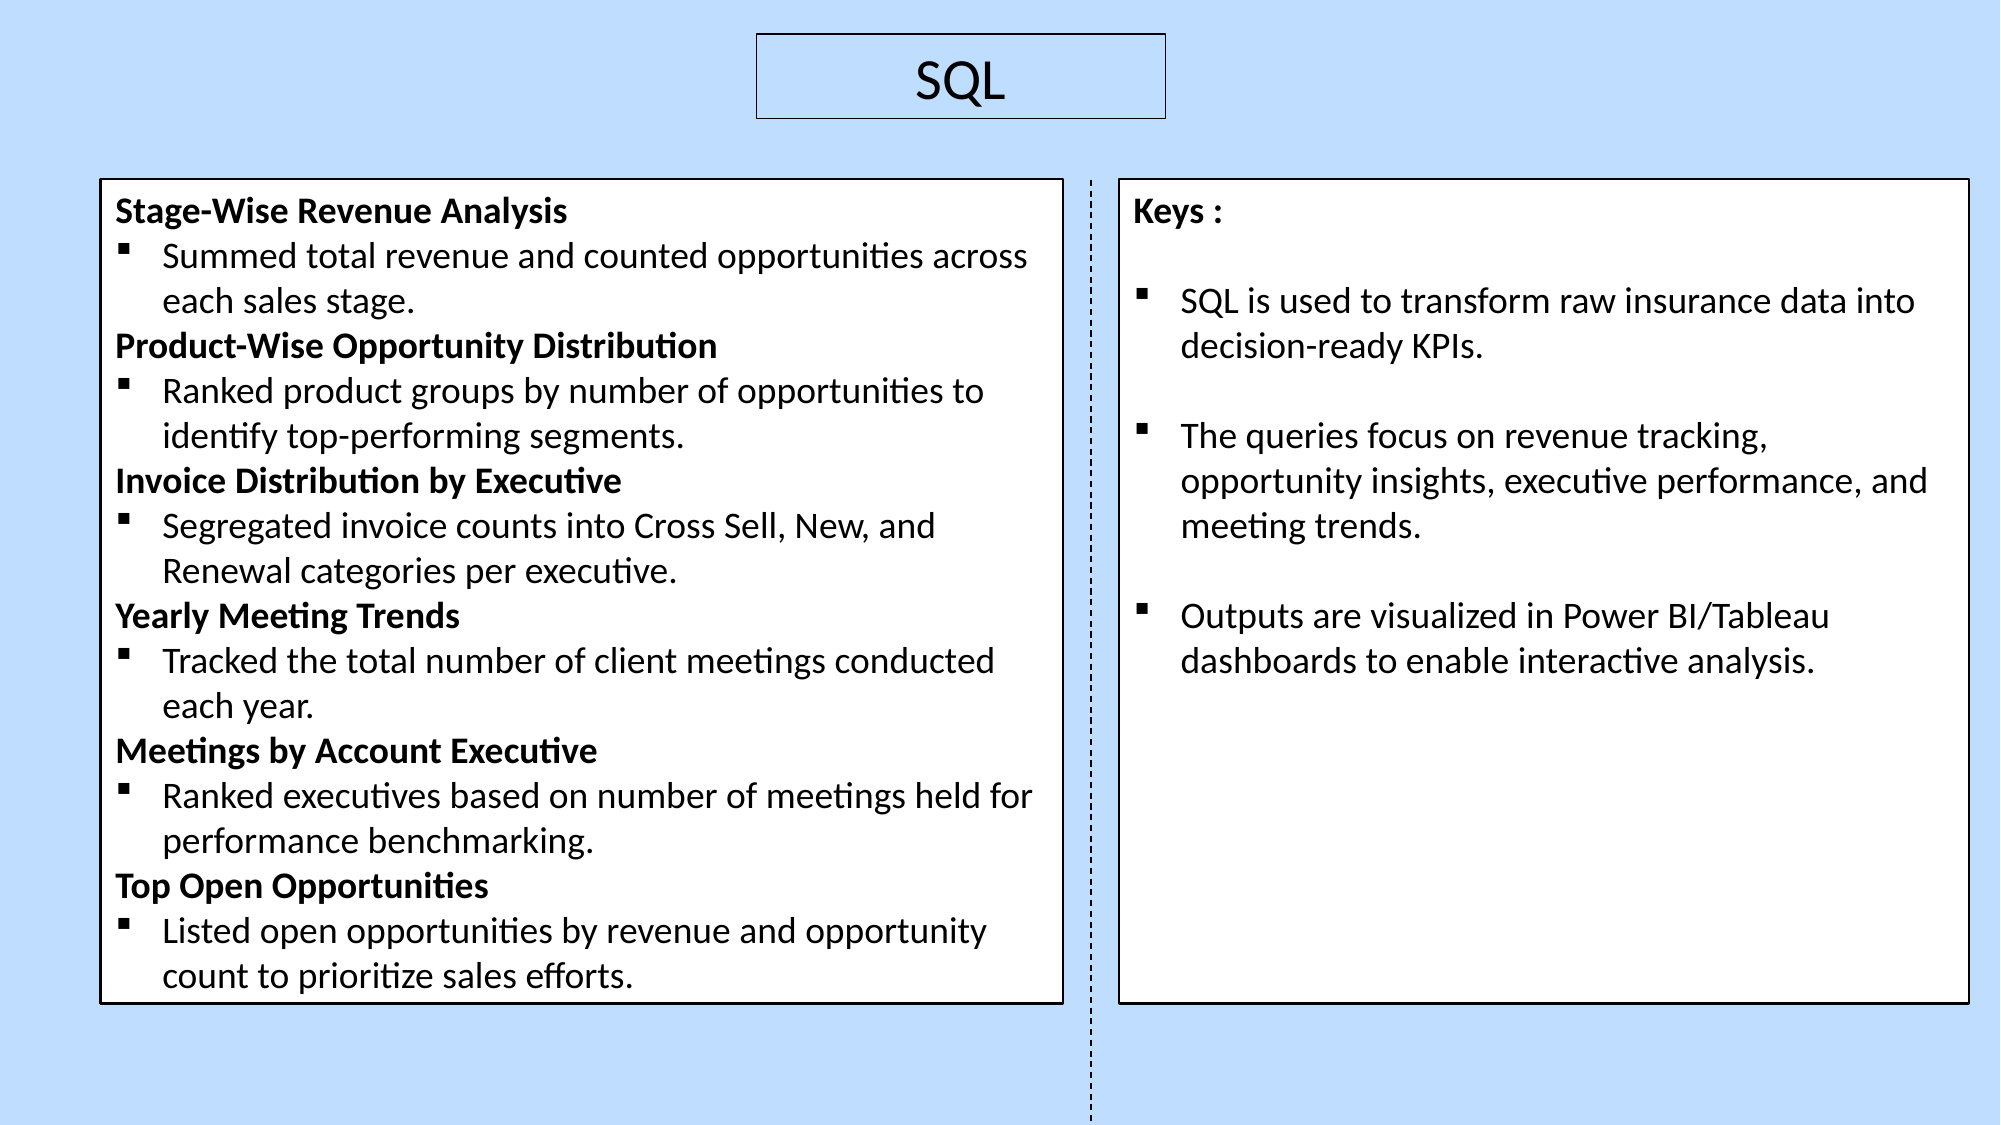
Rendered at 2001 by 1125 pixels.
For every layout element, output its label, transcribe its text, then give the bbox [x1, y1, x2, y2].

text_box Stage-Wise Revenue Analysis Summed total revenue and counted opportunities across each sales stage. Product-Wise Opportunity Distribution Ranked product groups by number of opportunities to identify top-performing segments. Invoice Distribution by Executive Segregated invoice counts into Cross Sell, New, and Renewal categories per executive. Yearly Meeting Trends Tracked the total number of client meetings conducted each year. Meetings by Account Executive Ranked executives based on number of meetings held for performance benchmarking. Top Open Opportunities Listed open opportunities by revenue and opportunity count to prioritize sales efforts. [99, 178, 1064, 1005]
text_box SQL [756, 33, 1166, 119]
text_box [0, 0, 2000, 1125]
text_box Keys : SQL is used to transform raw insurance data into decision-ready KPIs. The queries focus on revenue tracking, opportunity insights, executive performance, and meeting trends. Outputs are visualized in Power BI/Tableau dashboards to enable interactive analysis. [1118, 178, 1970, 1005]
